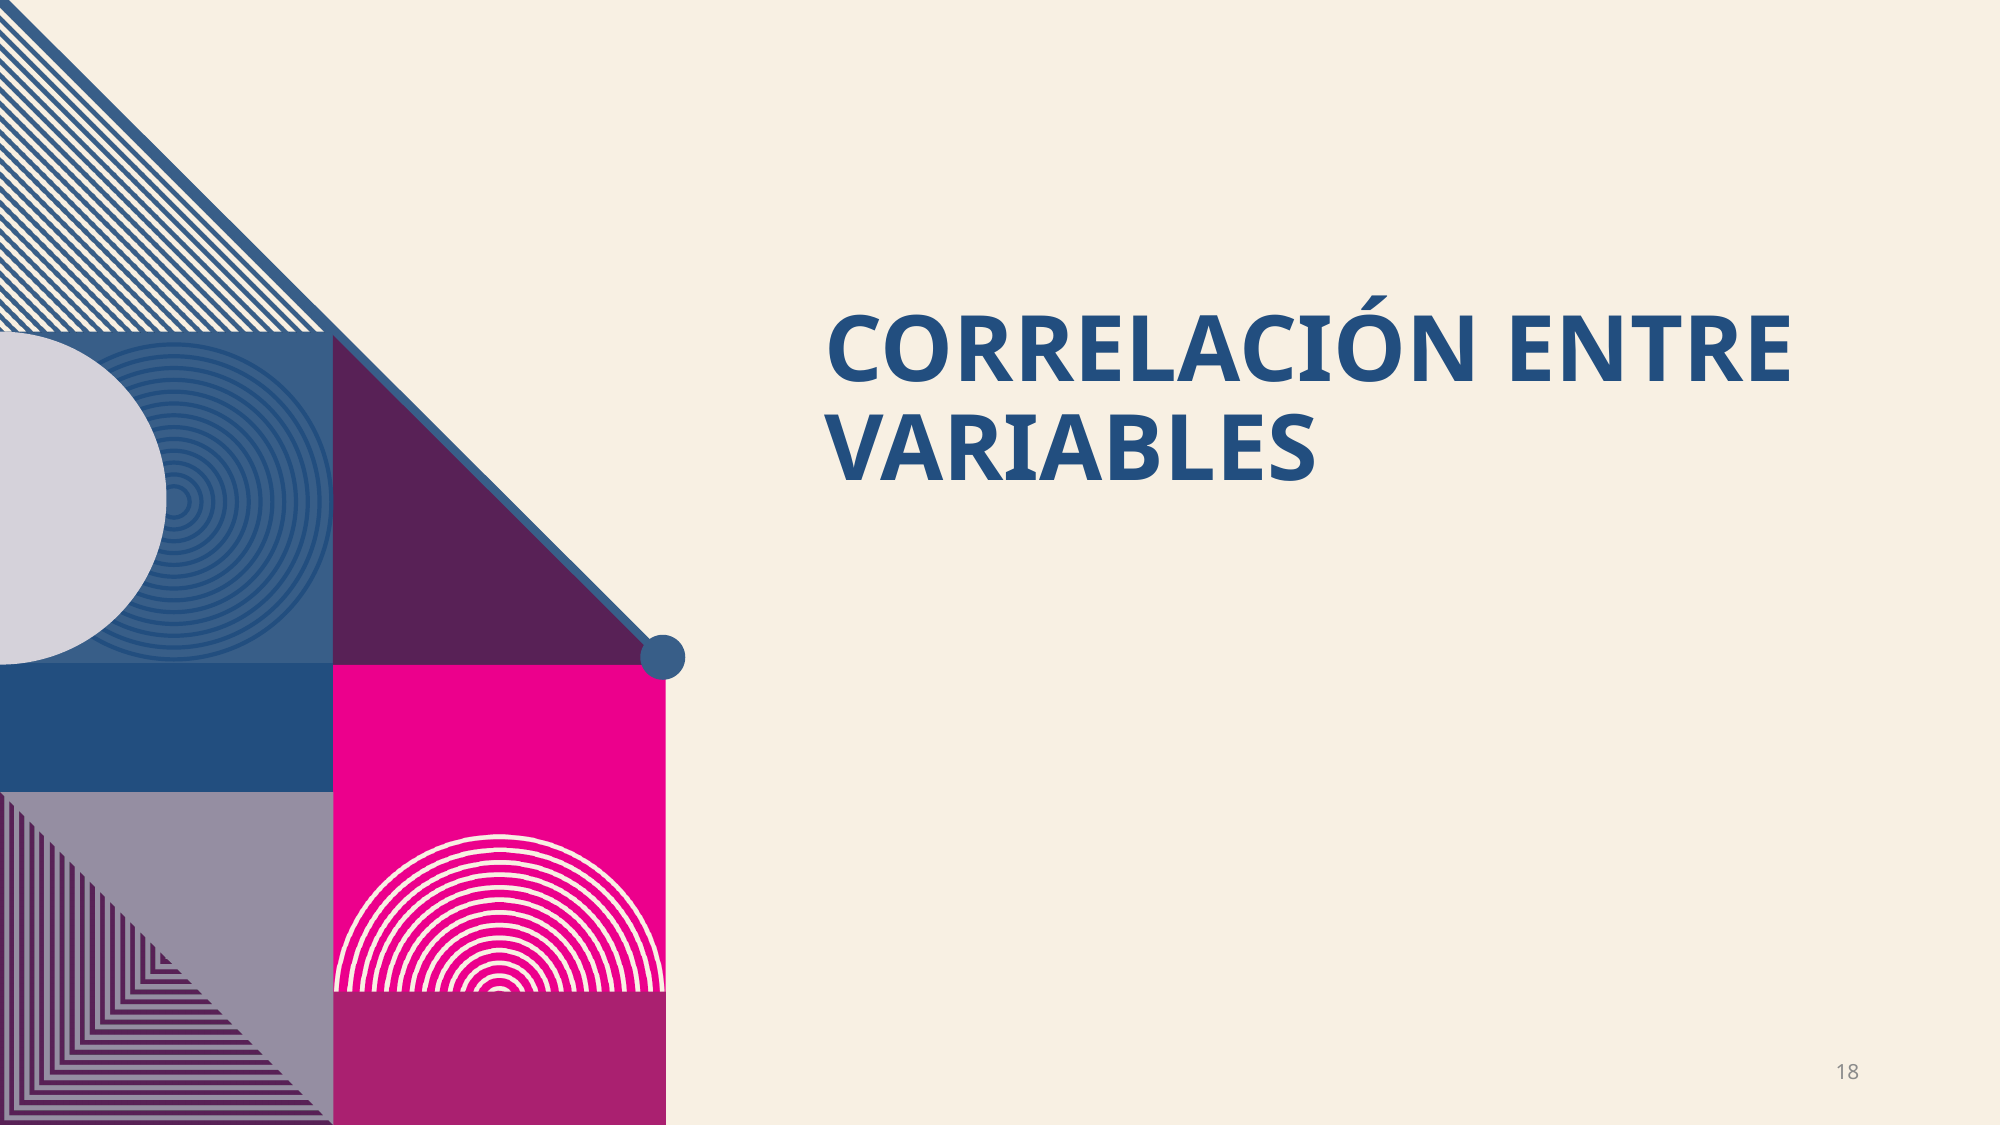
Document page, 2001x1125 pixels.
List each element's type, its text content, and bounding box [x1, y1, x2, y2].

title Correlación entre variables [809, 70, 1850, 509]
picture [10, 0, 332, 321]
picture [0, 792, 333, 1125]
picture [334, 834, 665, 991]
picture [0, 4, 330, 333]
slide_number 18 [1799, 1042, 1875, 1103]
